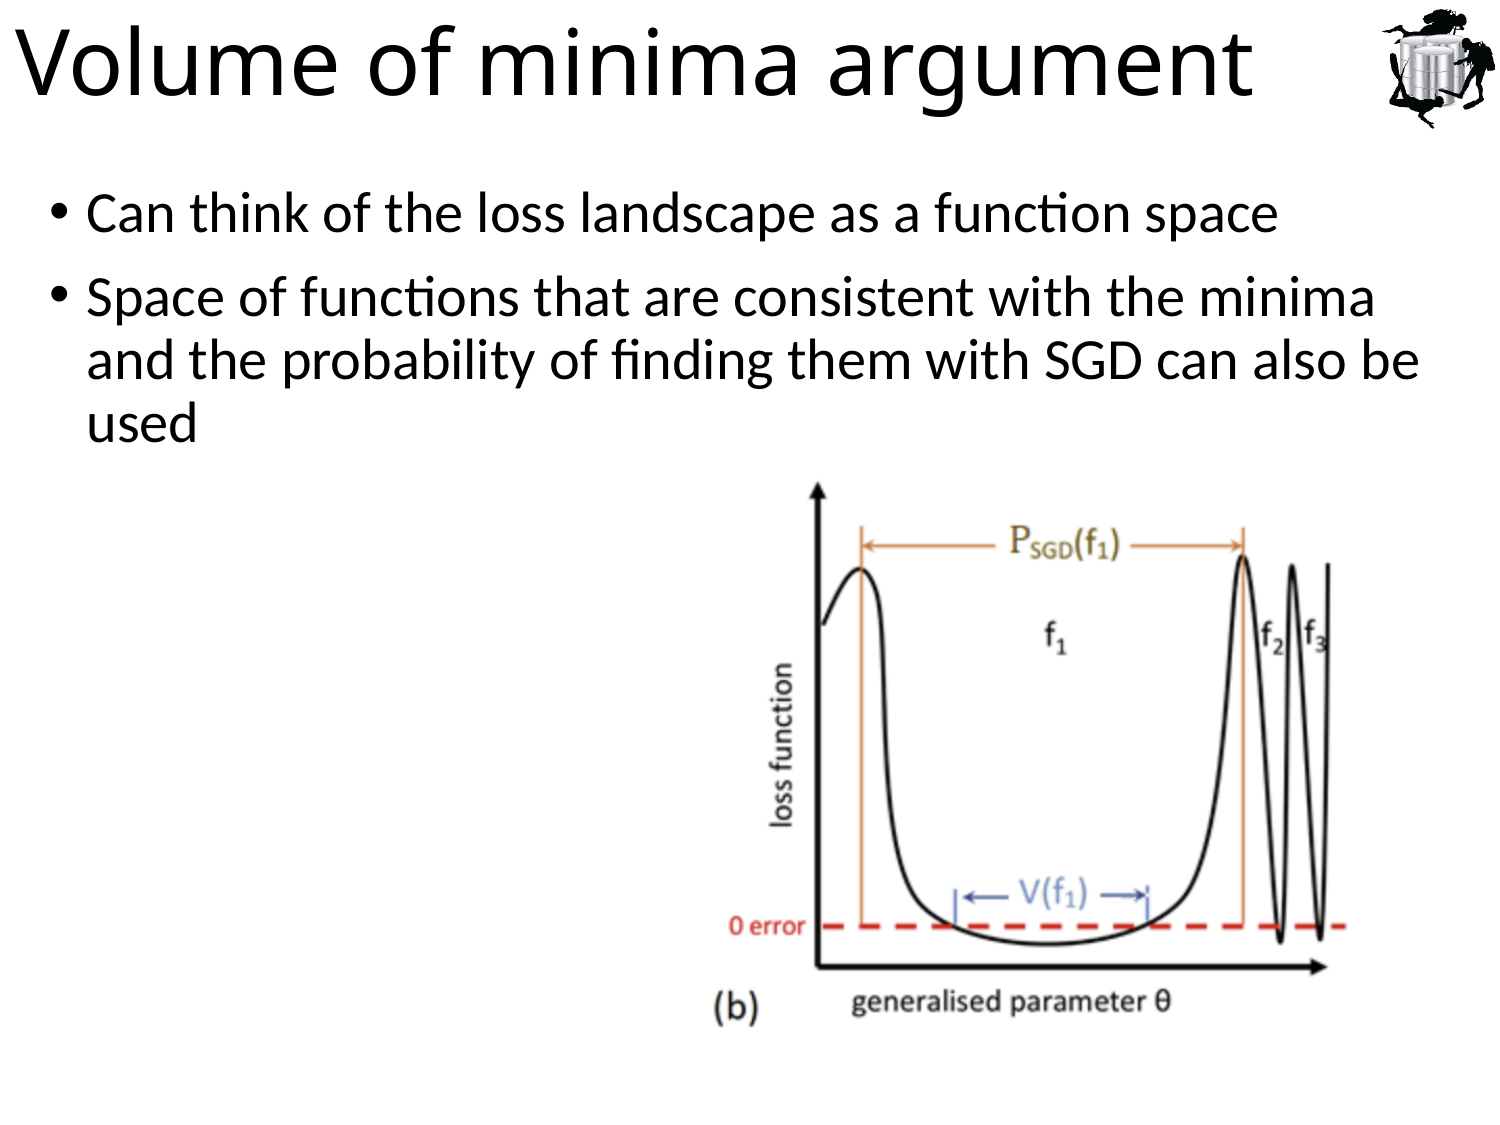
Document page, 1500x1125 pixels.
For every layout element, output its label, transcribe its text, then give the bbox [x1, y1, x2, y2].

picture [705, 461, 1377, 1037]
list Can think of the loss landscape as a function space Space of functions that are consistent with the minima and the probability of finding them with SGD can also be used [34, 174, 1482, 665]
picture [1377, 5, 1498, 131]
title Volume of minima argument [0, 0, 1377, 131]
